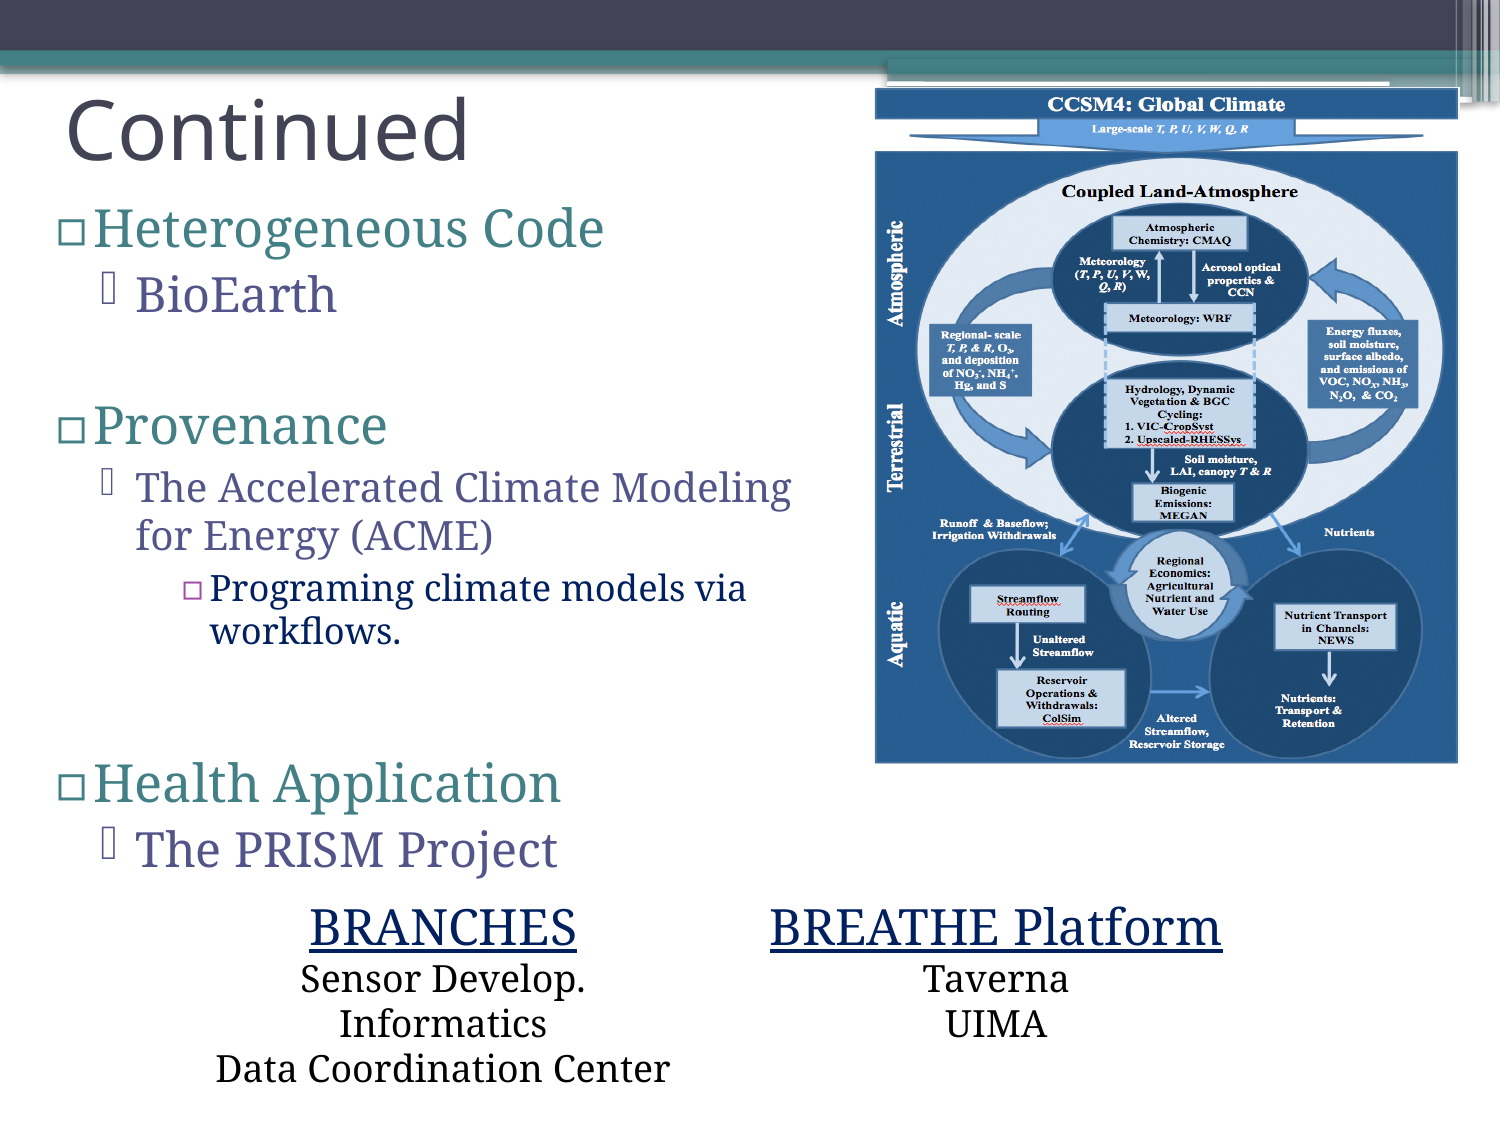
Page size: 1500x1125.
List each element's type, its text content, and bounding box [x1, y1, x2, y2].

picture [873, 87, 1460, 765]
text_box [141, 887, 1309, 1100]
title Continued [50, 39, 1400, 187]
list Heterogeneous Code BioEarth Provenance The Accelerated Climate Modeling for Energy (ACME) Programing climate models via workflows. Health Application The PRISM Project [0, 187, 869, 888]
